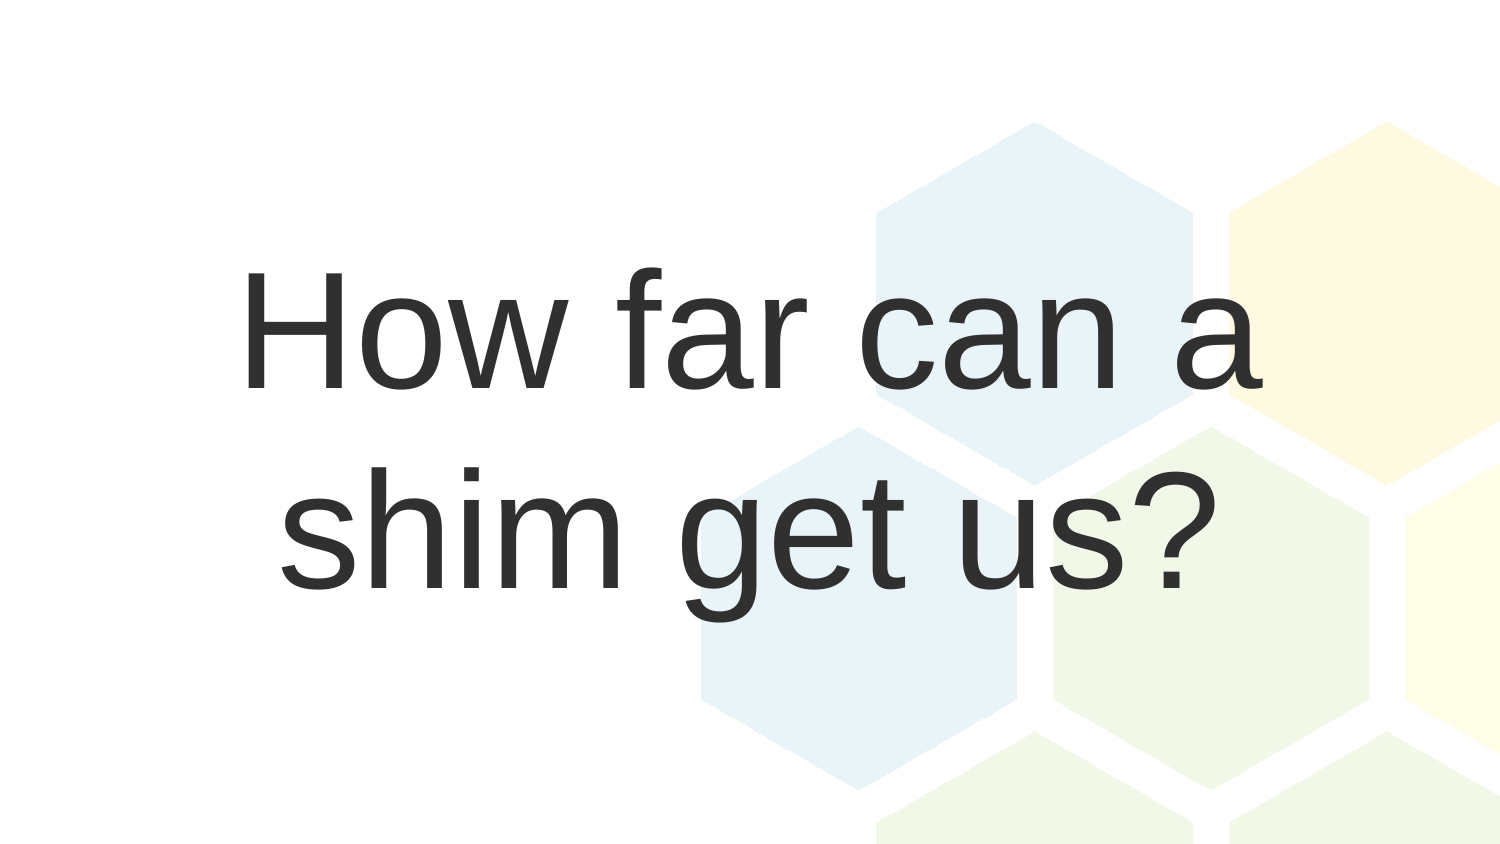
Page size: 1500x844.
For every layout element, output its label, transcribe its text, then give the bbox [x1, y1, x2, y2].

text_box How far can a shim get us? [51, 24, 1449, 820]
picture [0, 0, 1500, 844]
